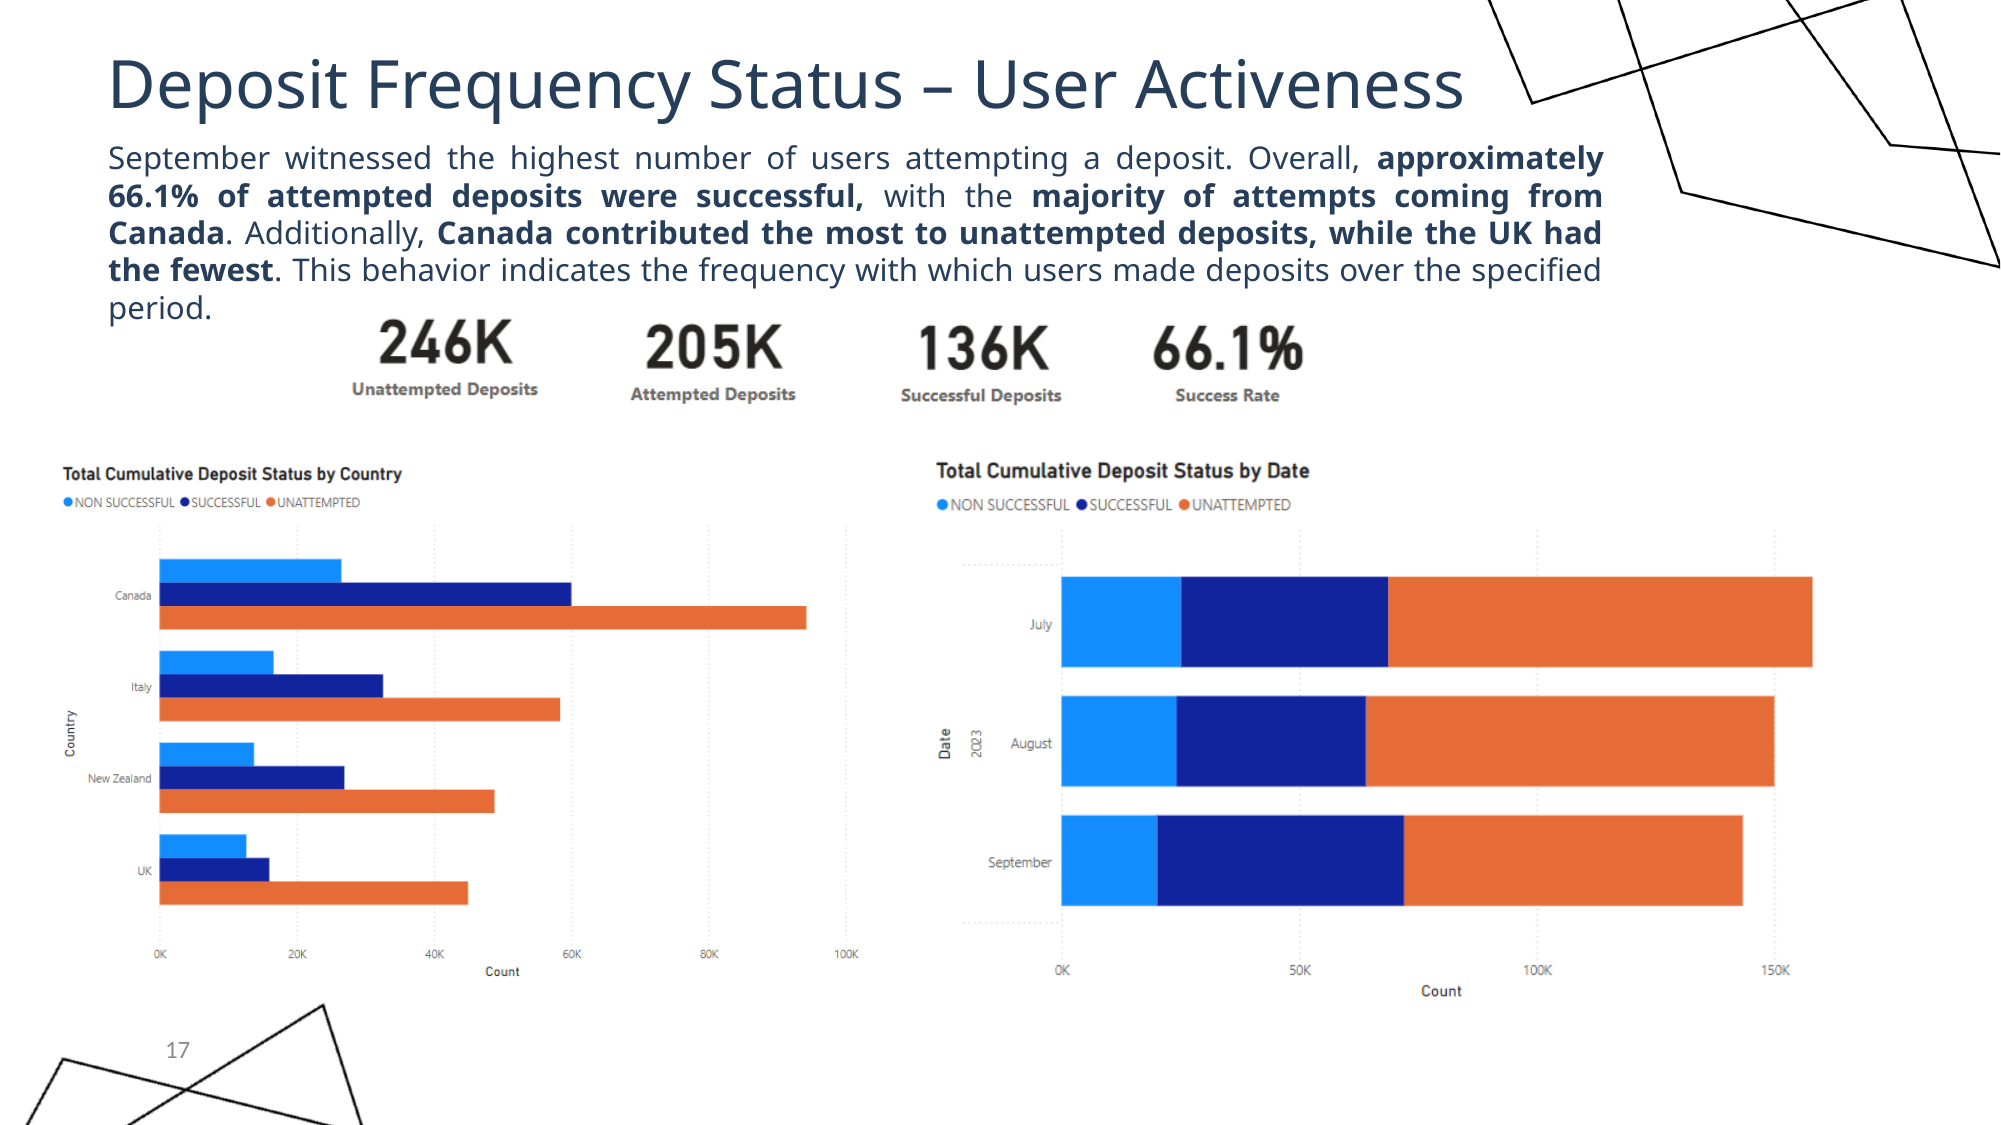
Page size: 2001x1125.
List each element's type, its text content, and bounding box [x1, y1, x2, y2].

picture [1412, 0, 2001, 277]
picture [0, 272, 1894, 1125]
text_box September witnessed the highest number of users attempting a deposit. Overall, approximately 66.1% of attempted deposits were successful, with the majority of attempts coming from Canada. Additionally, Canada contributed the most to unattempted deposits, while the UK had the fewest. This behavior indicates the frequency with which users made deposits over the specified period. [93, 130, 1620, 372]
text_box Deposit Frequency Status – User Activeness [93, 42, 1494, 131]
slide_number 17 [150, 1024, 254, 1074]
